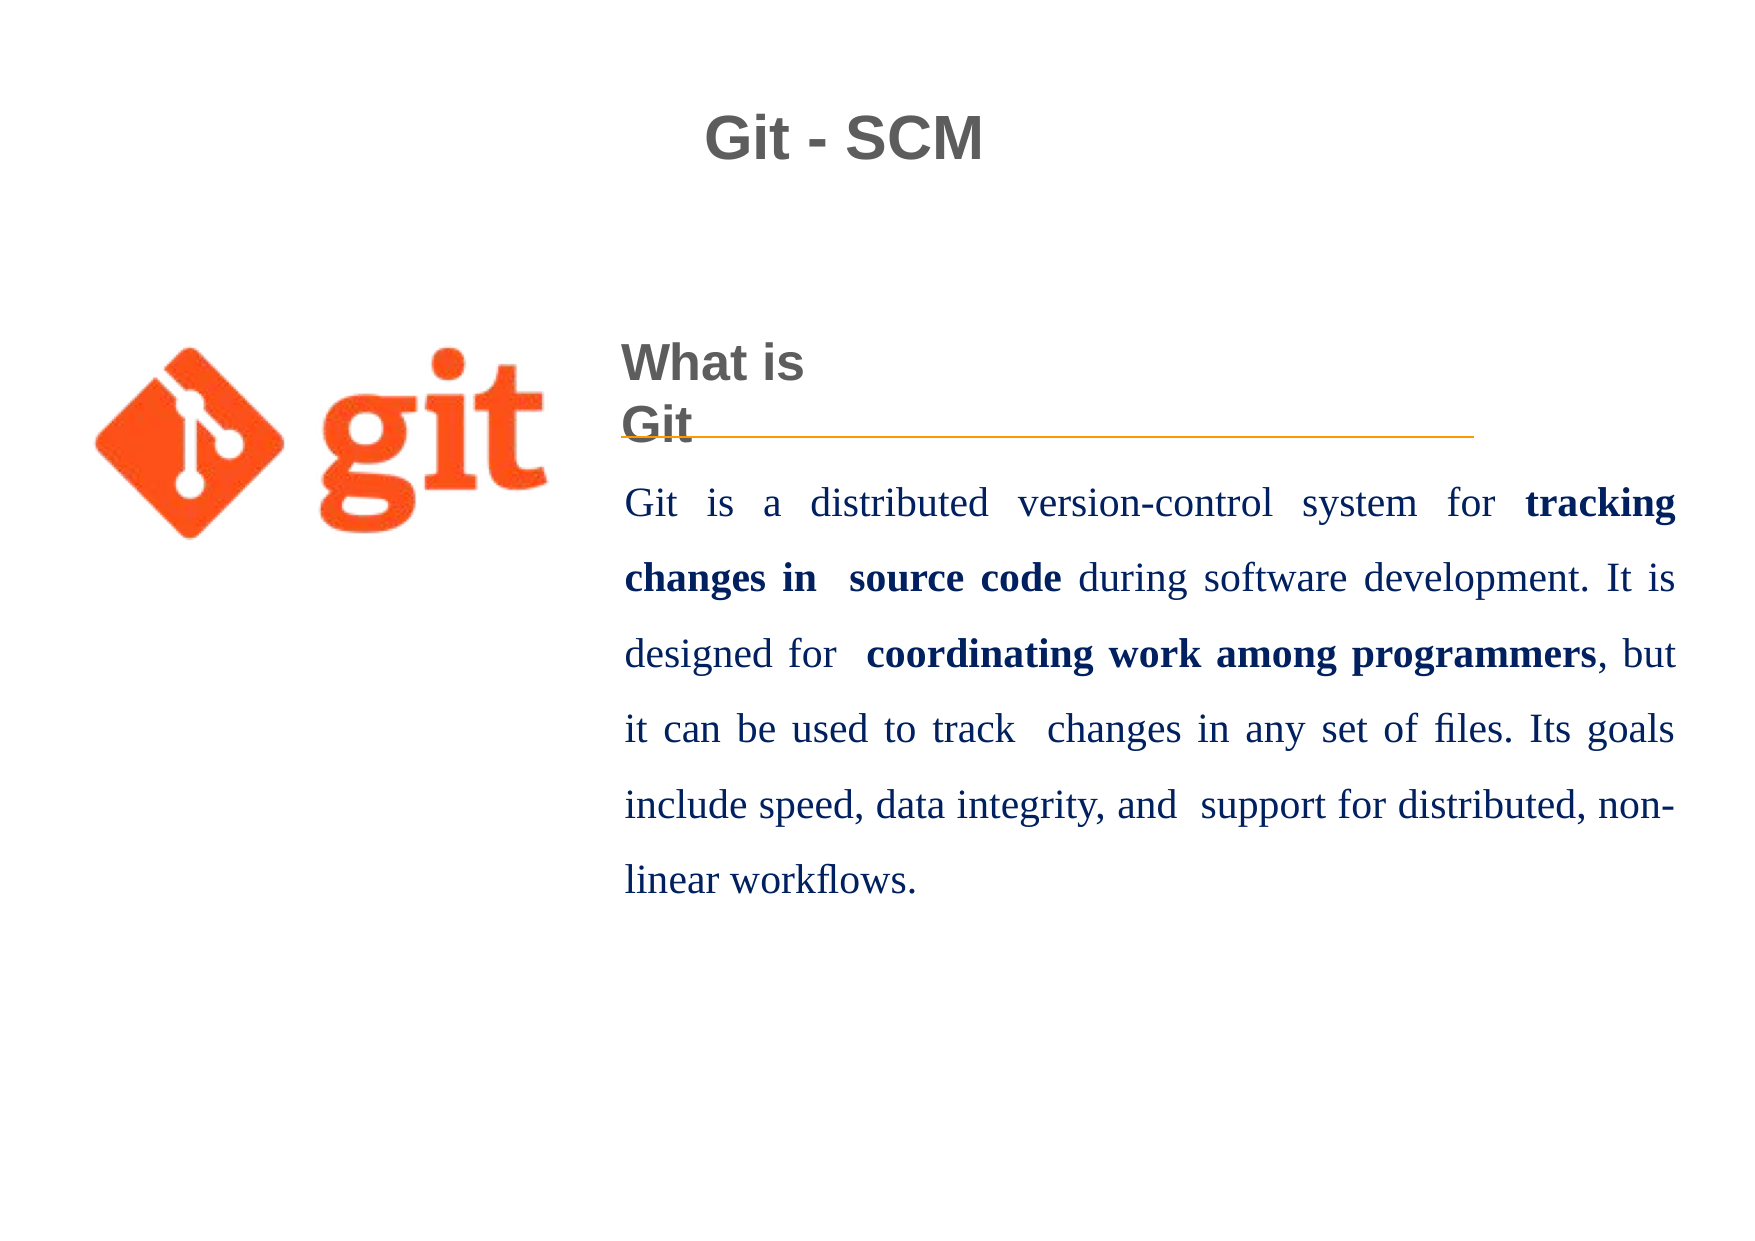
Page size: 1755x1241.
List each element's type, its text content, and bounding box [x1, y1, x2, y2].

text_box [74, 311, 572, 563]
title Git - SCM [702, 95, 1028, 305]
text_box What is Git [619, 326, 879, 454]
list Git is a distributed version-control system for tracking changes in source code during software development. It is designed for coordinating work among programmers, but it can be used to track changes in any set of ﬁles. Its goals include speed, data integrity, and support for distributed, non-linear workﬂows. [99, 447, 1678, 1155]
